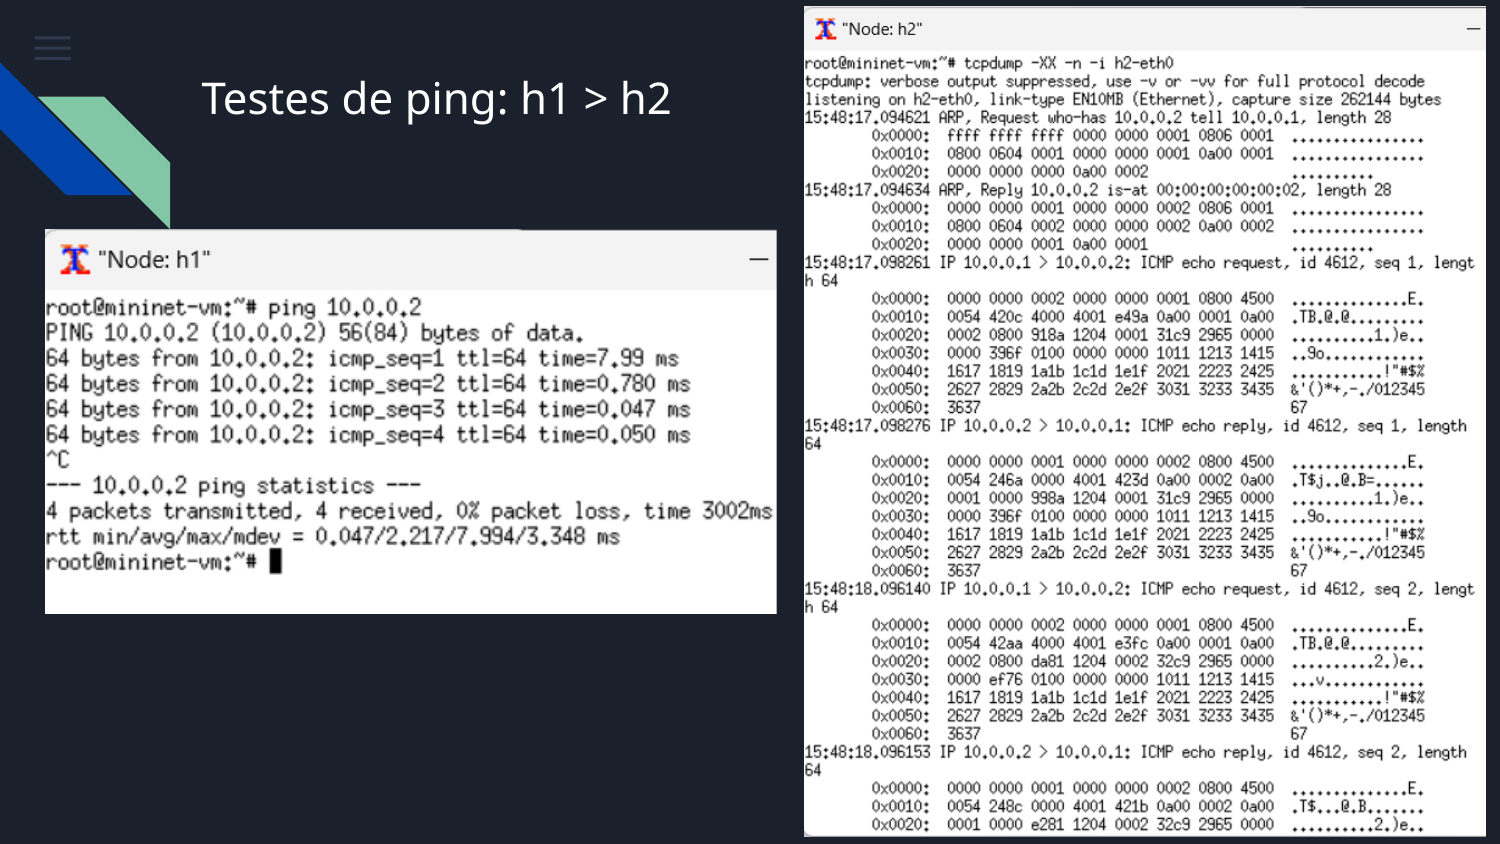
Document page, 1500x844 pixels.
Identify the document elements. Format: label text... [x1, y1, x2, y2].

picture [804, 6, 1486, 838]
picture [44, 229, 777, 615]
title Testes de ping: h1 > h2 [186, 56, 799, 207]
